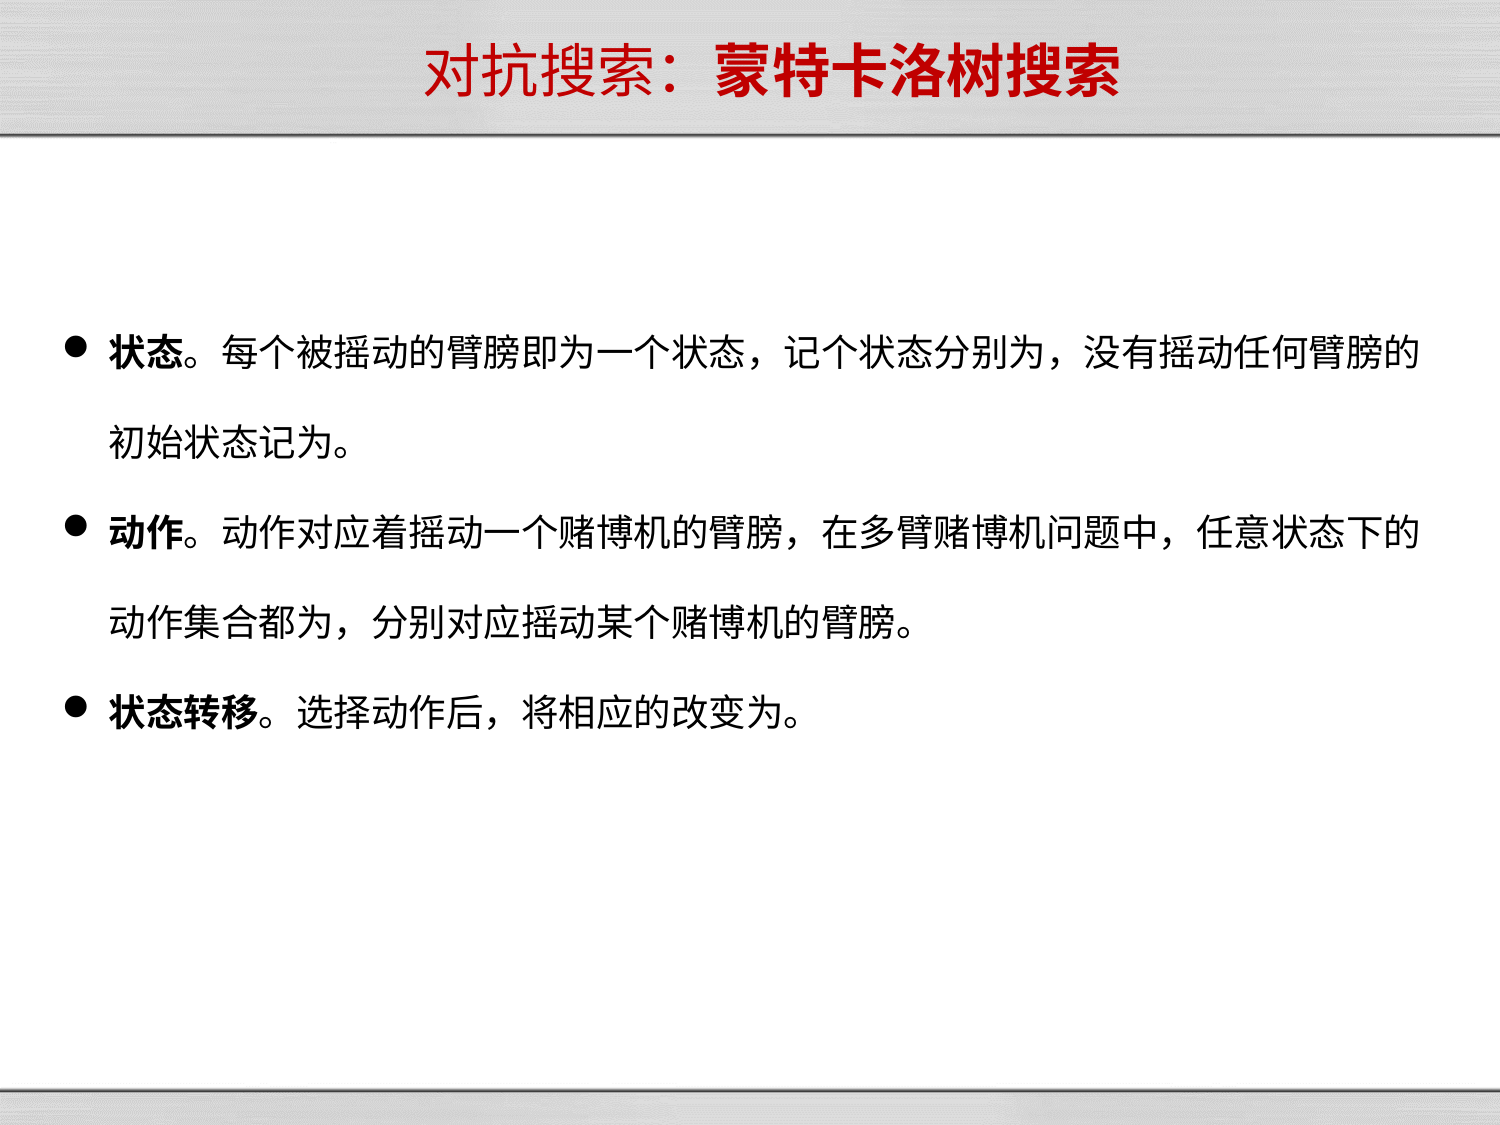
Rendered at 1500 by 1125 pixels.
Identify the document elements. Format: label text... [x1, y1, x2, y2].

picture [0, 0, 1500, 1125]
title 对抗搜索：蒙特卡洛树搜索 [85, 46, 1460, 155]
